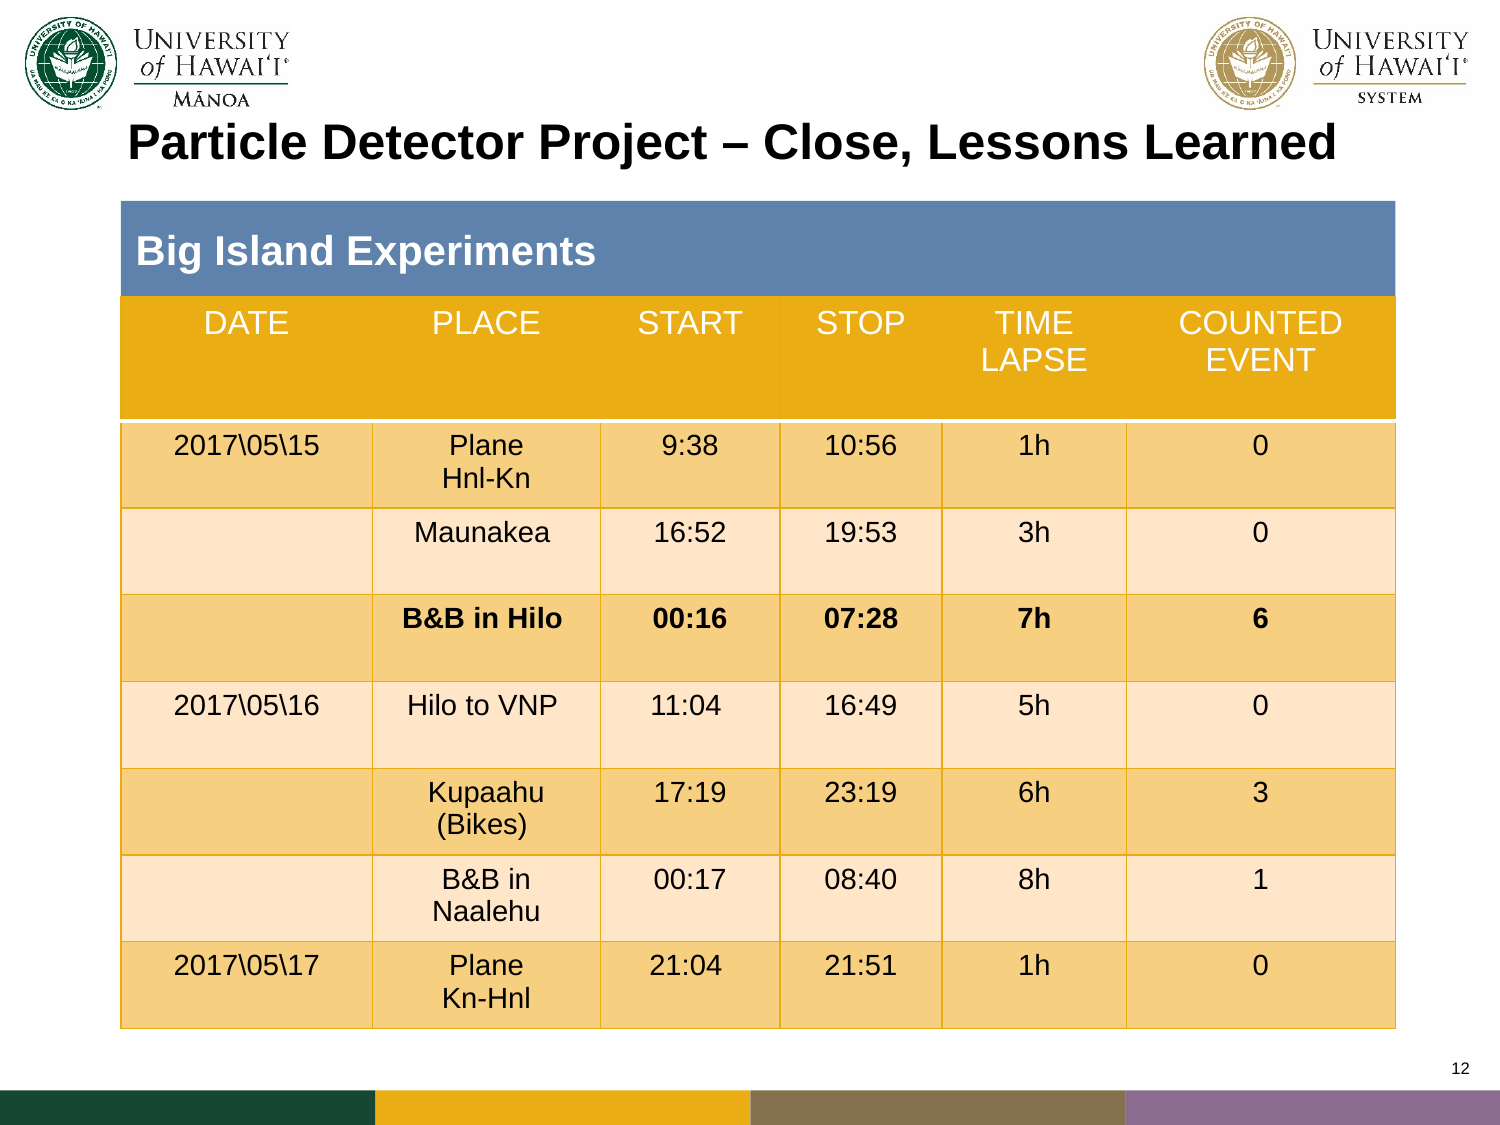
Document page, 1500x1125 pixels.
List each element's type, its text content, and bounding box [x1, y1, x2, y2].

table_cell 6 [1127, 595, 1395, 681]
table_cell 5h [943, 682, 1126, 768]
table_cell 16:49 [781, 682, 941, 768]
table_cell Maunakea [373, 509, 600, 594]
table_cell 08:40 [781, 856, 941, 941]
picture [20, 12, 293, 113]
table_cell 21:51 [781, 942, 941, 1028]
text_box Particle Detector Project – Close, Lessons Learned [112, 95, 1404, 184]
table_cell 00:16 [601, 595, 779, 681]
table_header DATE [122, 297, 372, 419]
table_header TIME LAPSE [943, 297, 1126, 419]
table_cell 3 [1127, 769, 1395, 854]
text_box Big Island Experiments [120, 200, 1396, 296]
table_header PLACE [373, 297, 600, 419]
table_cell 1h [943, 423, 1126, 507]
table_cell [122, 769, 372, 854]
table_header STOP [781, 297, 941, 419]
table_cell 1h [943, 942, 1126, 1028]
table_header START [601, 297, 779, 419]
text_box [376, 1090, 750, 1125]
table_header COUNTED EVENT [1127, 297, 1395, 419]
table_cell 8h [943, 856, 1126, 941]
table_cell 9:38 [601, 423, 779, 507]
table_cell Plane Hnl-Kn [373, 423, 600, 507]
table_cell B&B in Hilo [373, 595, 600, 681]
table_cell [122, 595, 372, 681]
table_cell Hilo to VNP [373, 682, 600, 768]
table_cell 0 [1127, 423, 1395, 507]
table_cell 2017\05\17 [122, 942, 372, 1028]
text_box [0, 1090, 376, 1125]
table_cell 0 [1127, 682, 1395, 768]
table_cell 23:19 [781, 769, 941, 854]
table_cell 6h [943, 769, 1126, 854]
table_cell [122, 856, 372, 941]
table_cell 19:53 [781, 509, 941, 594]
table_cell 11:04 [601, 682, 779, 768]
table_cell 2017\05\15 [122, 423, 372, 507]
table_cell 21:04 [601, 942, 779, 1028]
table_cell 16:52 [601, 509, 779, 594]
table_cell Kupaahu (Bikes) [373, 769, 600, 854]
table_cell 2017\05\16 [122, 682, 372, 768]
picture [1200, 12, 1472, 113]
table_cell 00:17 [601, 856, 779, 941]
table_cell 1 [1127, 856, 1395, 941]
table_cell 07:28 [781, 595, 941, 681]
table_cell 10:56 [781, 423, 941, 507]
slide_number 12 [1162, 1050, 1500, 1088]
table_cell 0 [1127, 942, 1395, 1028]
table_cell 17:19 [601, 769, 779, 854]
table_cell 3h [943, 509, 1126, 594]
table_cell 0 [1127, 509, 1395, 594]
table_cell [122, 509, 372, 594]
text_box [750, 1090, 1126, 1125]
text_box [1126, 1090, 1500, 1125]
table_cell B&B in Naalehu [373, 856, 600, 941]
table_cell 7h [943, 595, 1126, 681]
table_cell Plane Kn-Hnl [373, 942, 600, 1028]
